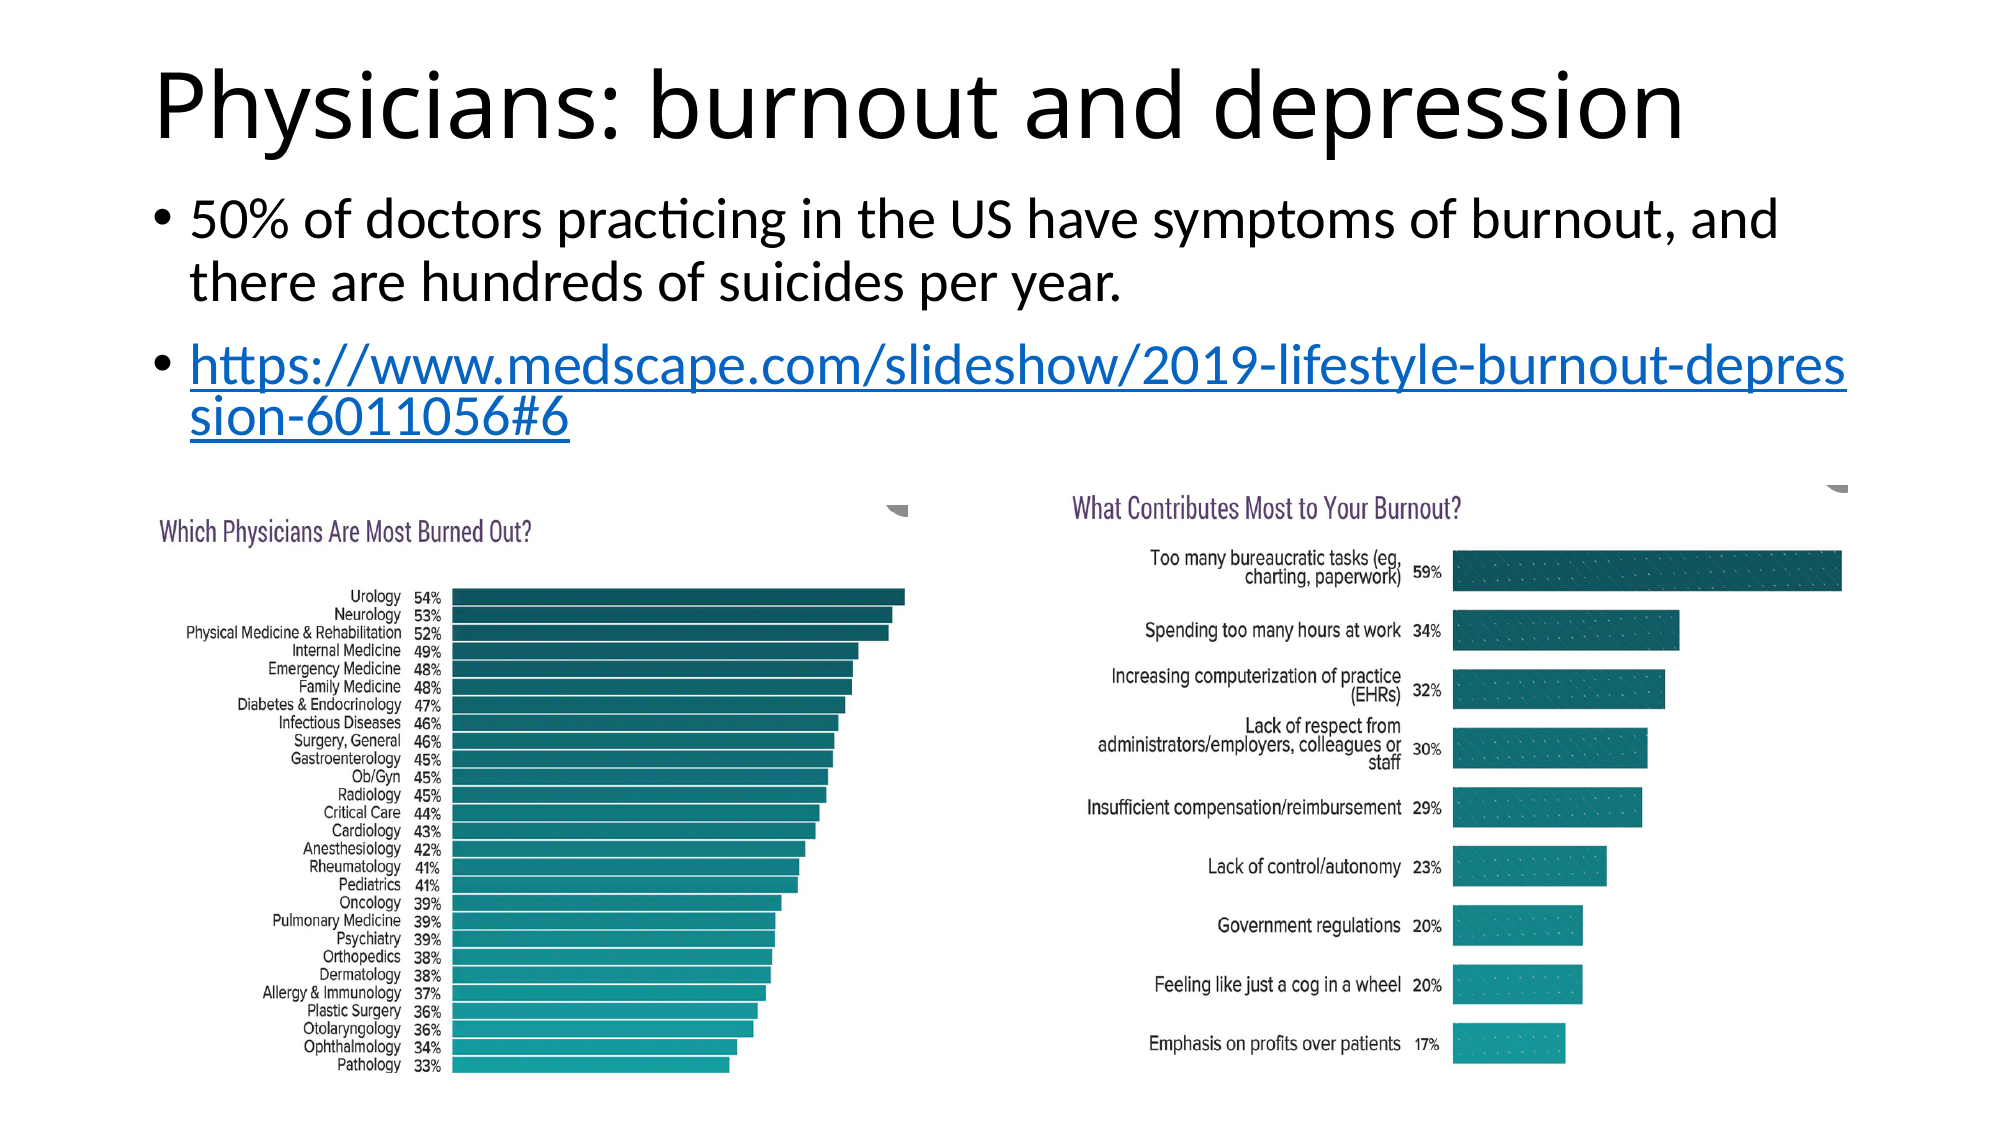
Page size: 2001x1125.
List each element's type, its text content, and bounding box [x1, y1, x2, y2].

title Physicians: burnout and depression [137, 0, 1863, 180]
picture [1066, 485, 1848, 1068]
picture [153, 505, 908, 1073]
list 50% of doctors practicing in the US have symptoms of burnout, and there are hundreds of suicides per year. https://www.medscape.com/slideshow/2019-lifestyle-burnout-depression-6011056#6 [137, 180, 1863, 895]
